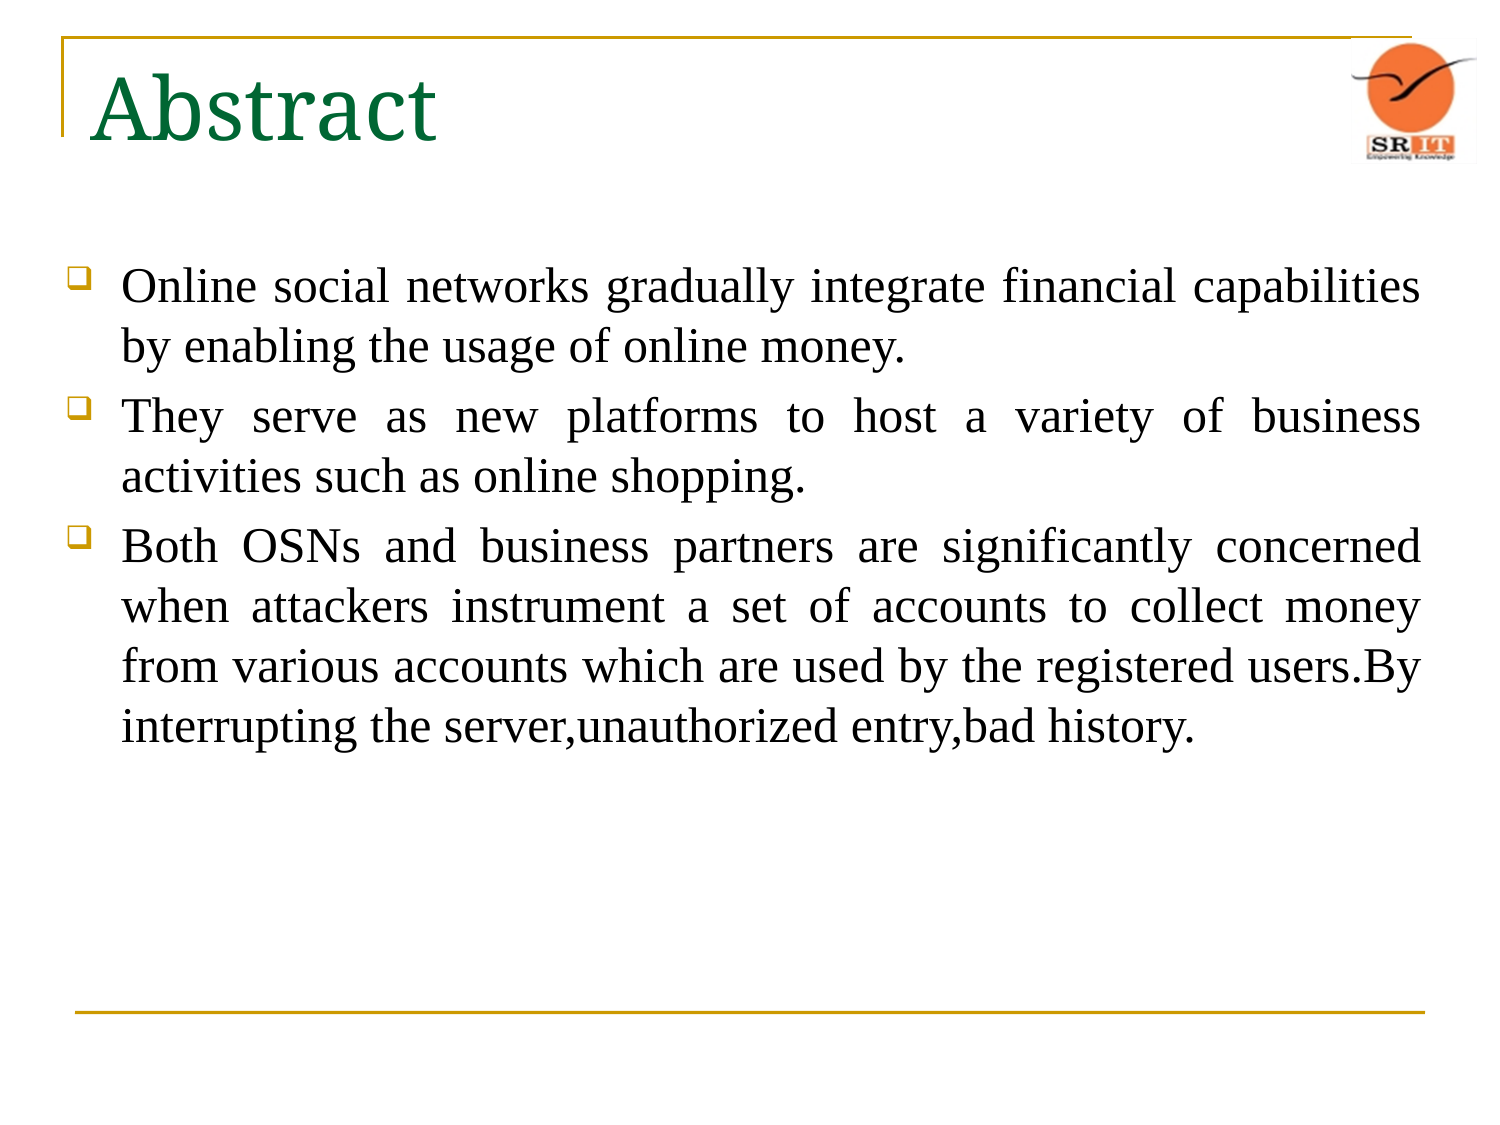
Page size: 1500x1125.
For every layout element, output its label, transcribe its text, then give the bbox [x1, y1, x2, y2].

title Abstract [74, 45, 1426, 174]
list Online social networks gradually integrate financial capabilities by enabling the usage of online money. They serve as new platforms to host a variety of business activities such as online shopping. Both OSNs and business partners are significantly concerned when attackers instrument a set of accounts to collect money from various accounts which are used by the registered users.By interrupting the server,unauthorized entry,bad history. [49, 174, 1438, 1006]
picture [1350, 37, 1478, 165]
text_box [58, 210, 1418, 476]
